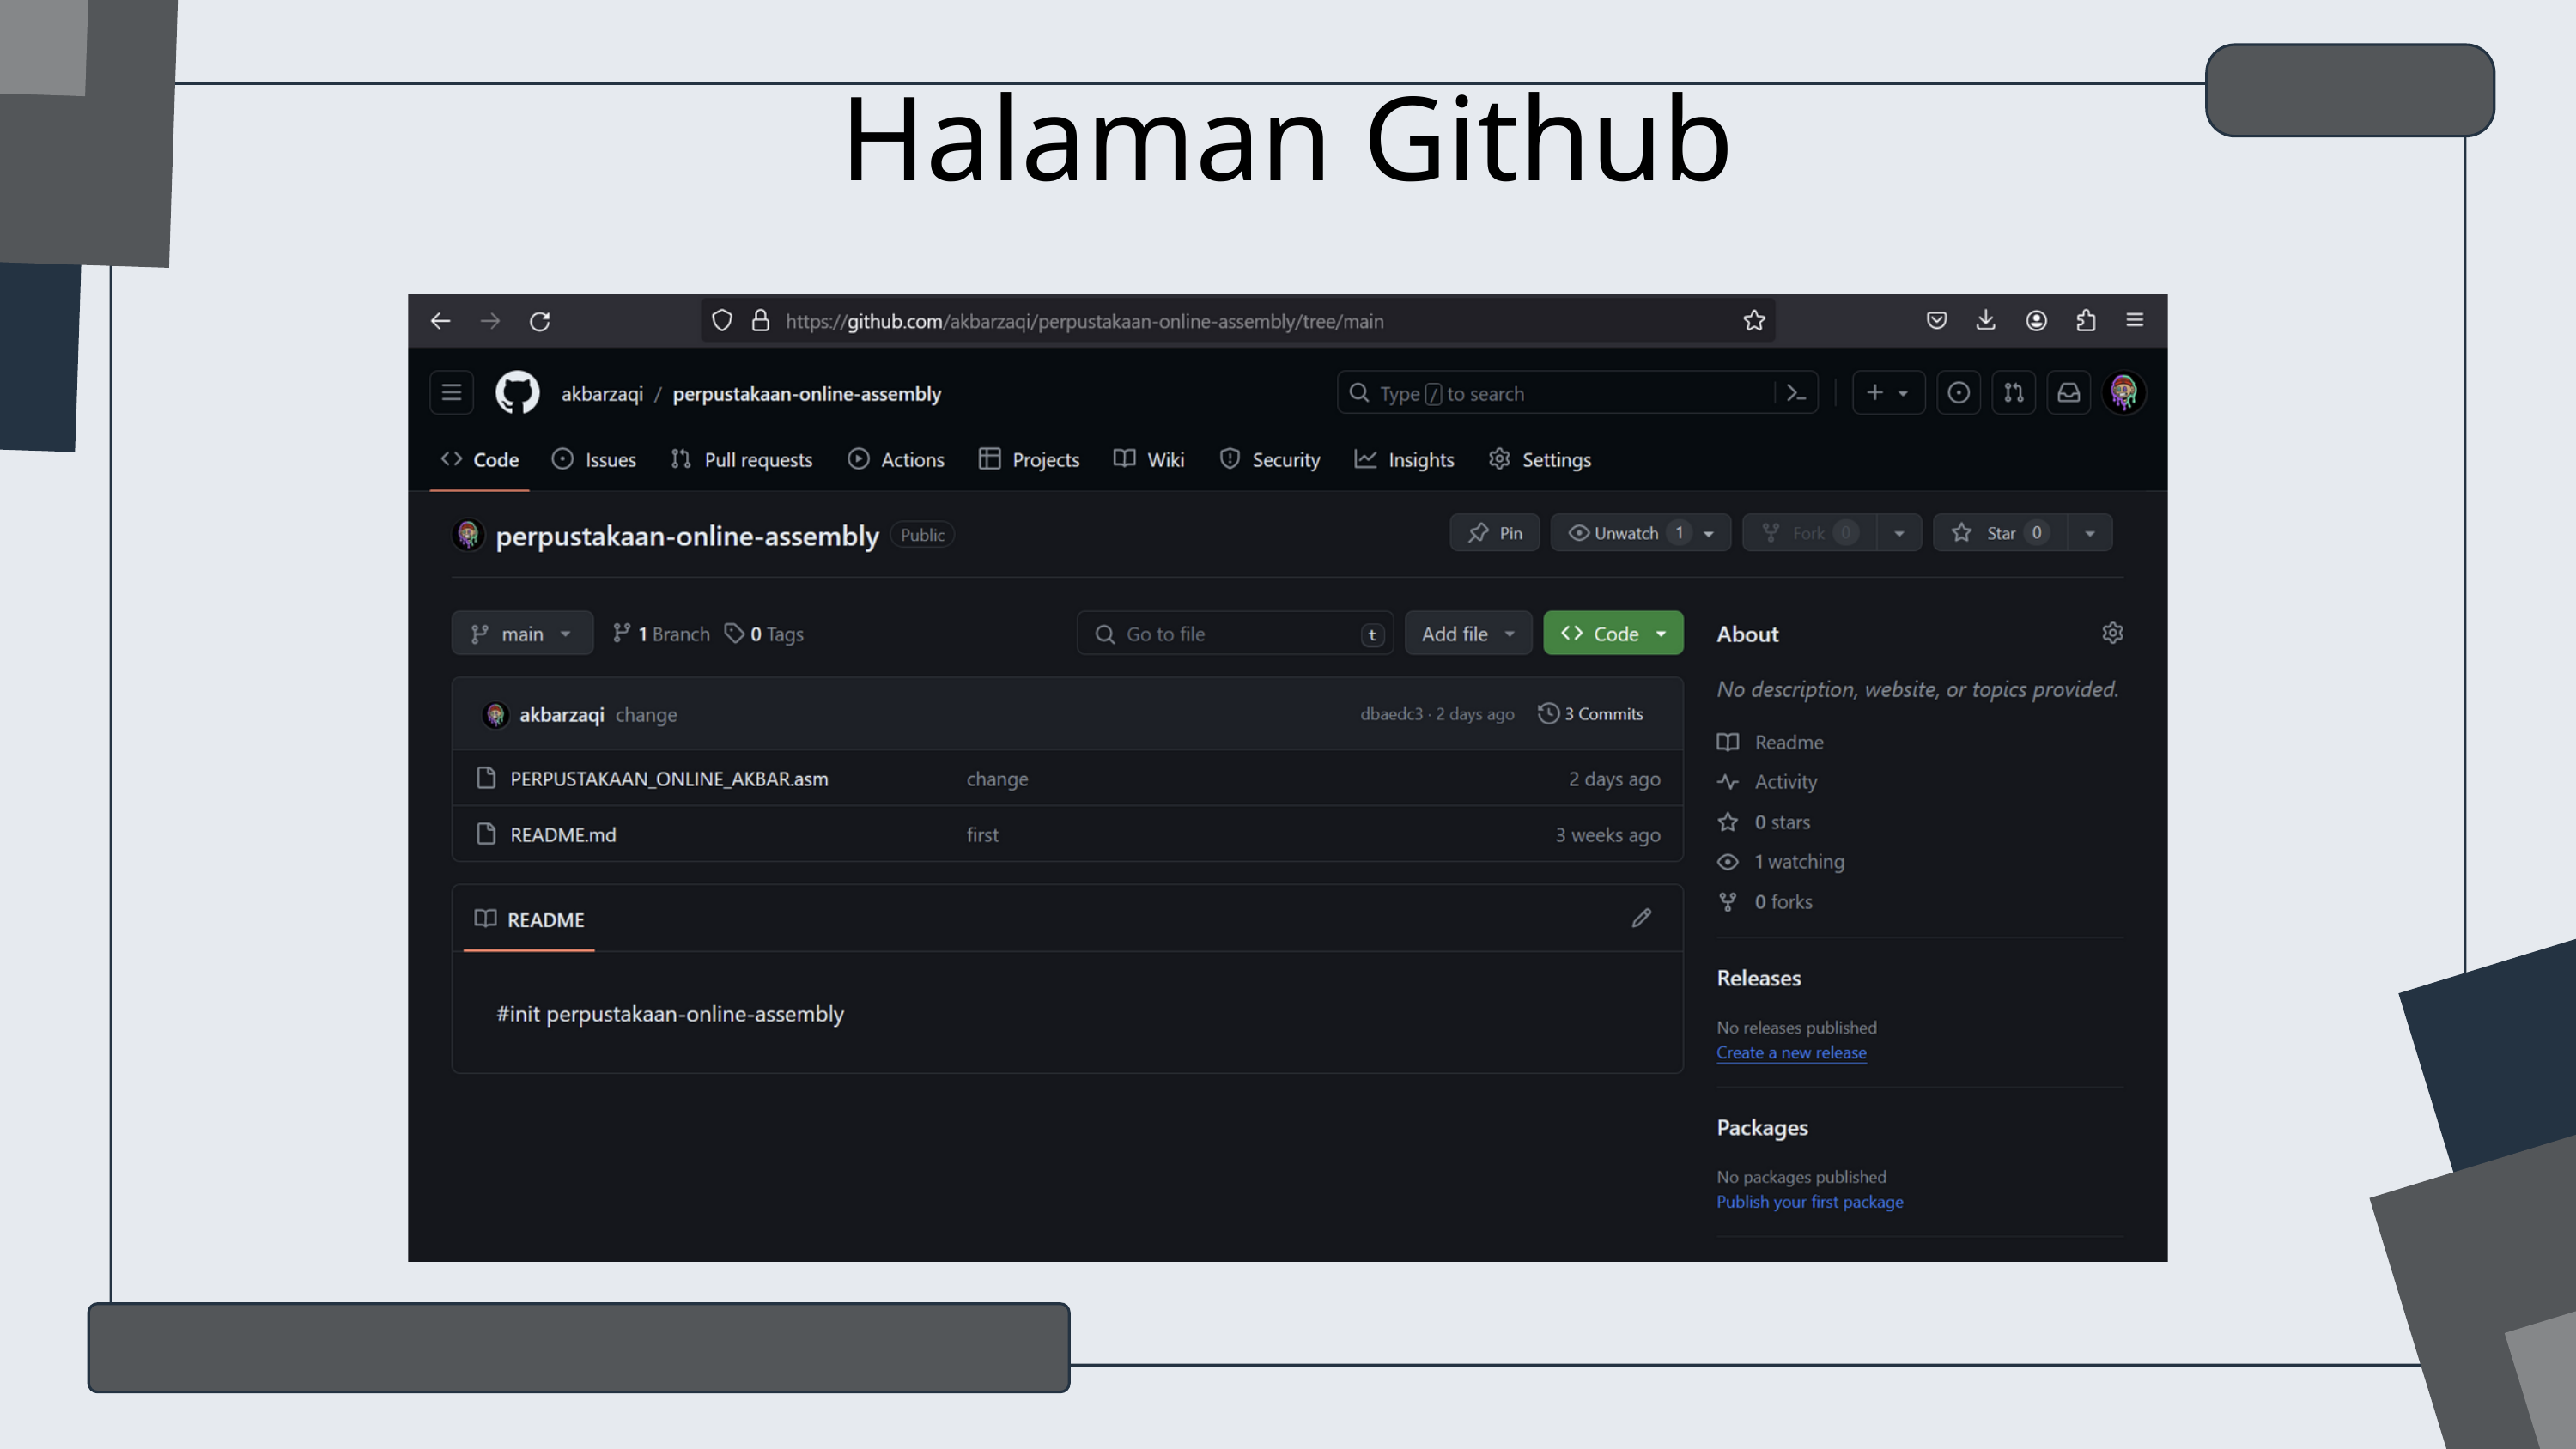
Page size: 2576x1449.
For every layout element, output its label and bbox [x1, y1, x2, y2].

text_box [88, 1303, 1070, 1392]
text_box [110, 82, 2466, 1366]
text_box [2250, 764, 2576, 1449]
text_box [2206, 44, 2495, 136]
text_box [0, 0, 392, 528]
